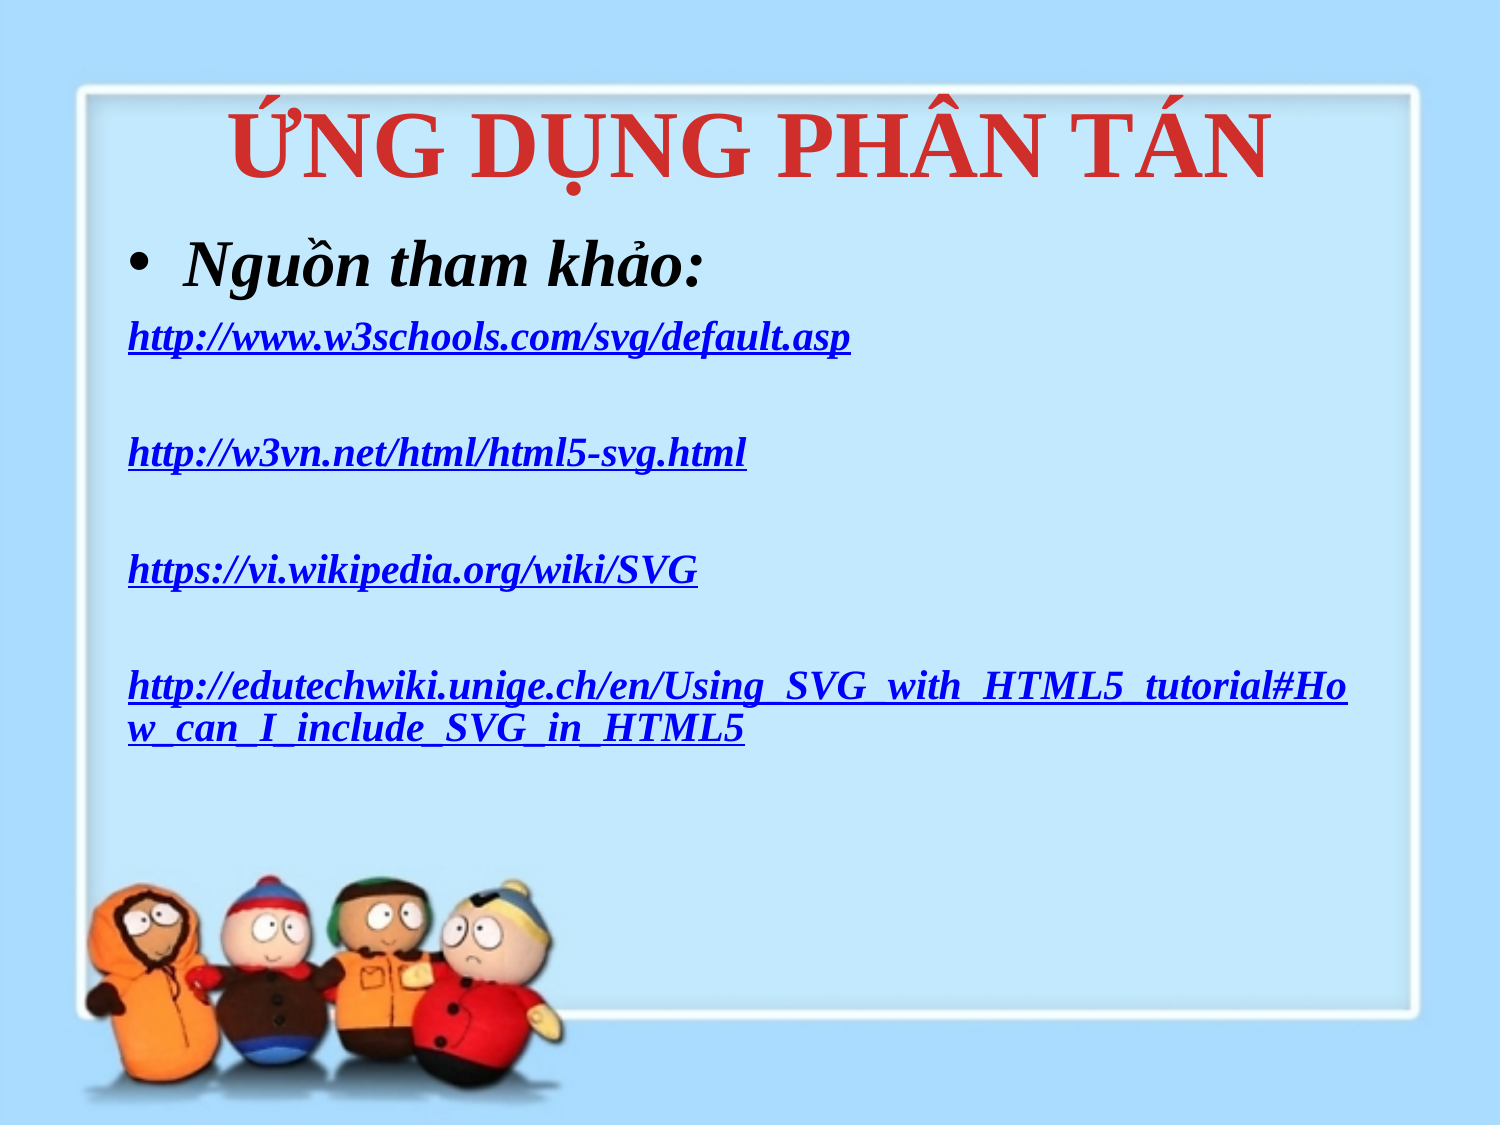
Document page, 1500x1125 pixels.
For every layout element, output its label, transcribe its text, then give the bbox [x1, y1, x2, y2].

title ỨNG DỤNG PHÂN TÁN [75, 45, 1425, 233]
list Nguồn tham khảo: http://www.w3schools.com/svg/default.asp http://w3vn.net/html/html5-svg.html https://vi.wikipedia.org/wiki/SVG http://edutechwiki.unige.ch/en/Using_SVG_with_HTML5_tutorial#How_can_I_include_SVG_in_HTML5 [112, 212, 1388, 988]
picture [0, 0, 1500, 1125]
